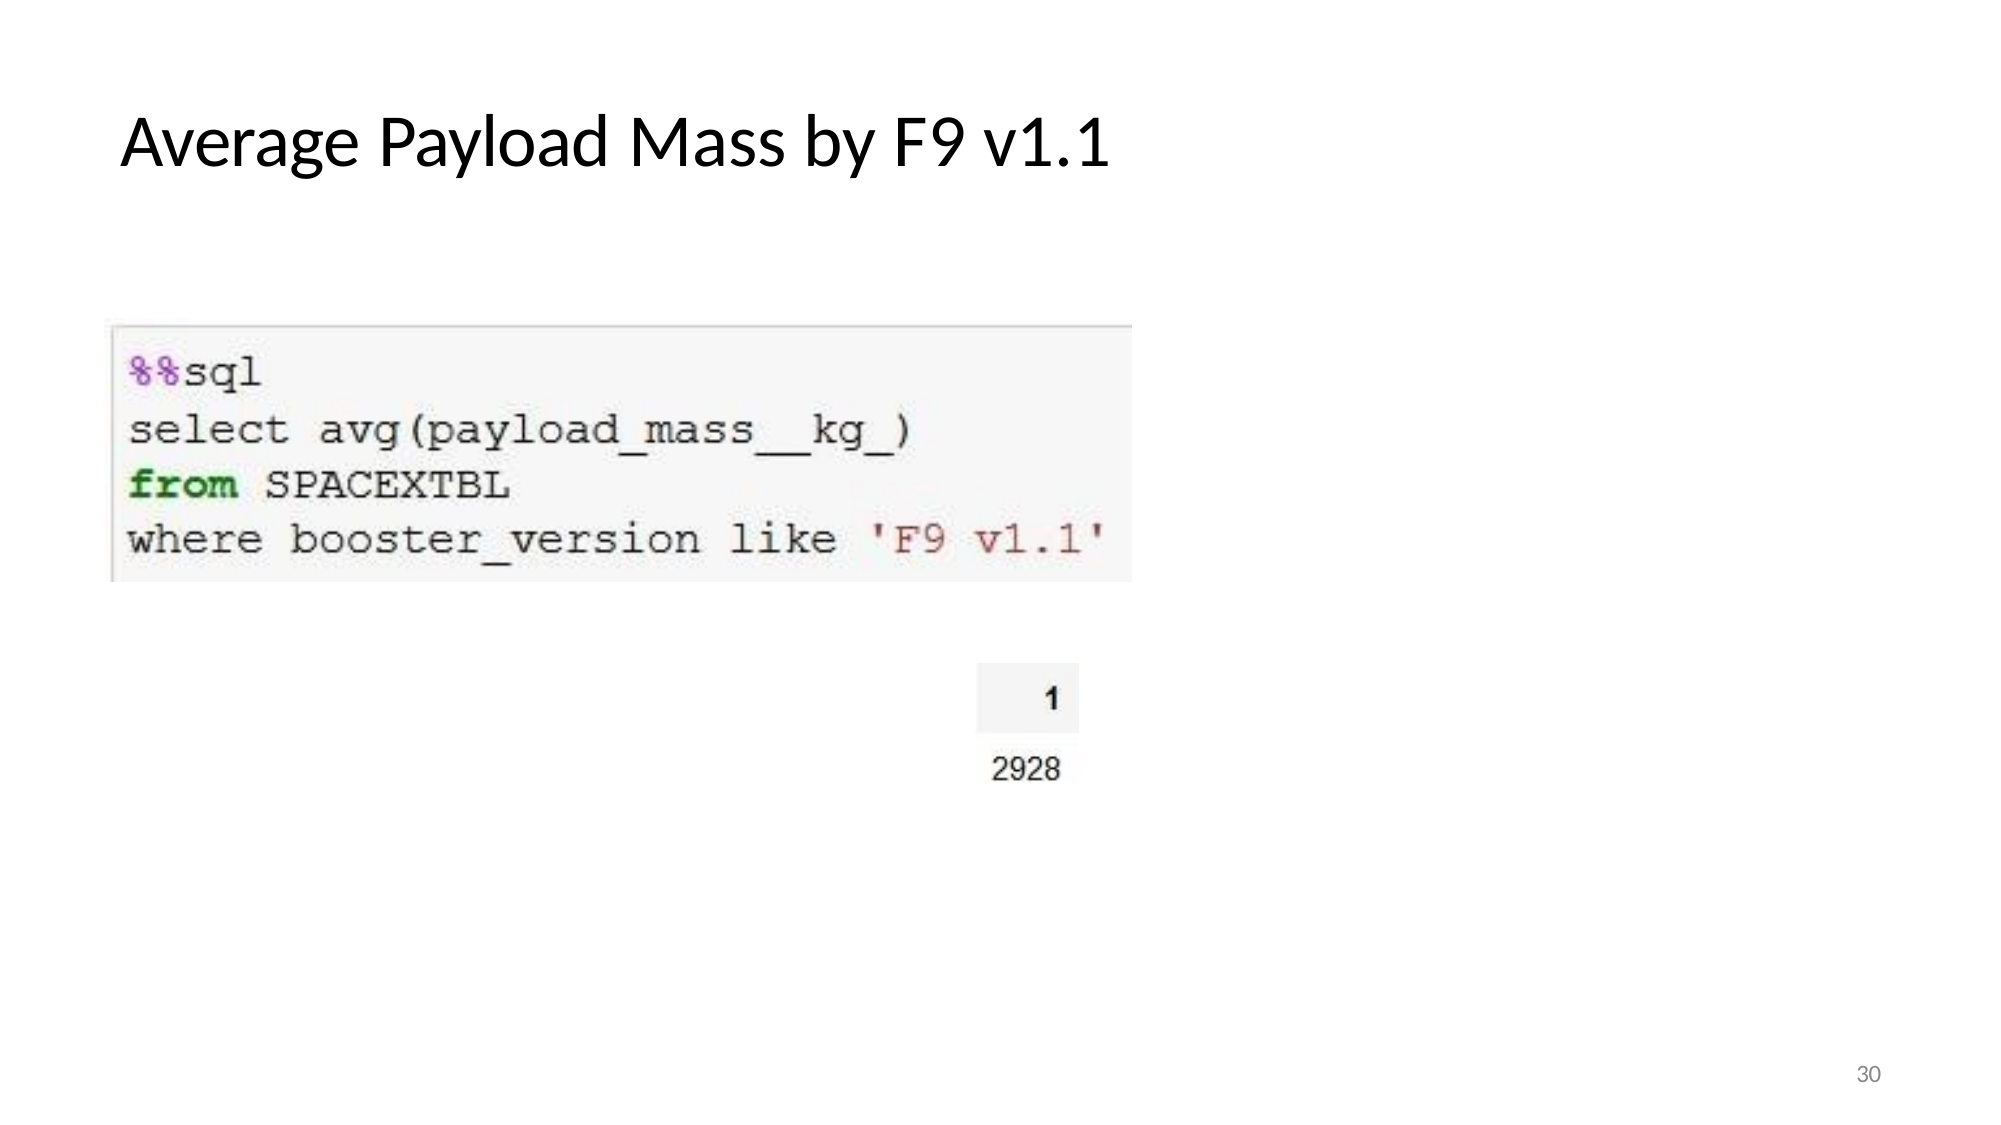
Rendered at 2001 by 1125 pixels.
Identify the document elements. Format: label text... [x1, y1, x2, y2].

text_box 30 [1849, 1061, 1890, 1088]
picture [974, 663, 1079, 785]
title Average Payload Mass by F9 v1.1 [118, 48, 1819, 280]
picture [104, 318, 1132, 582]
